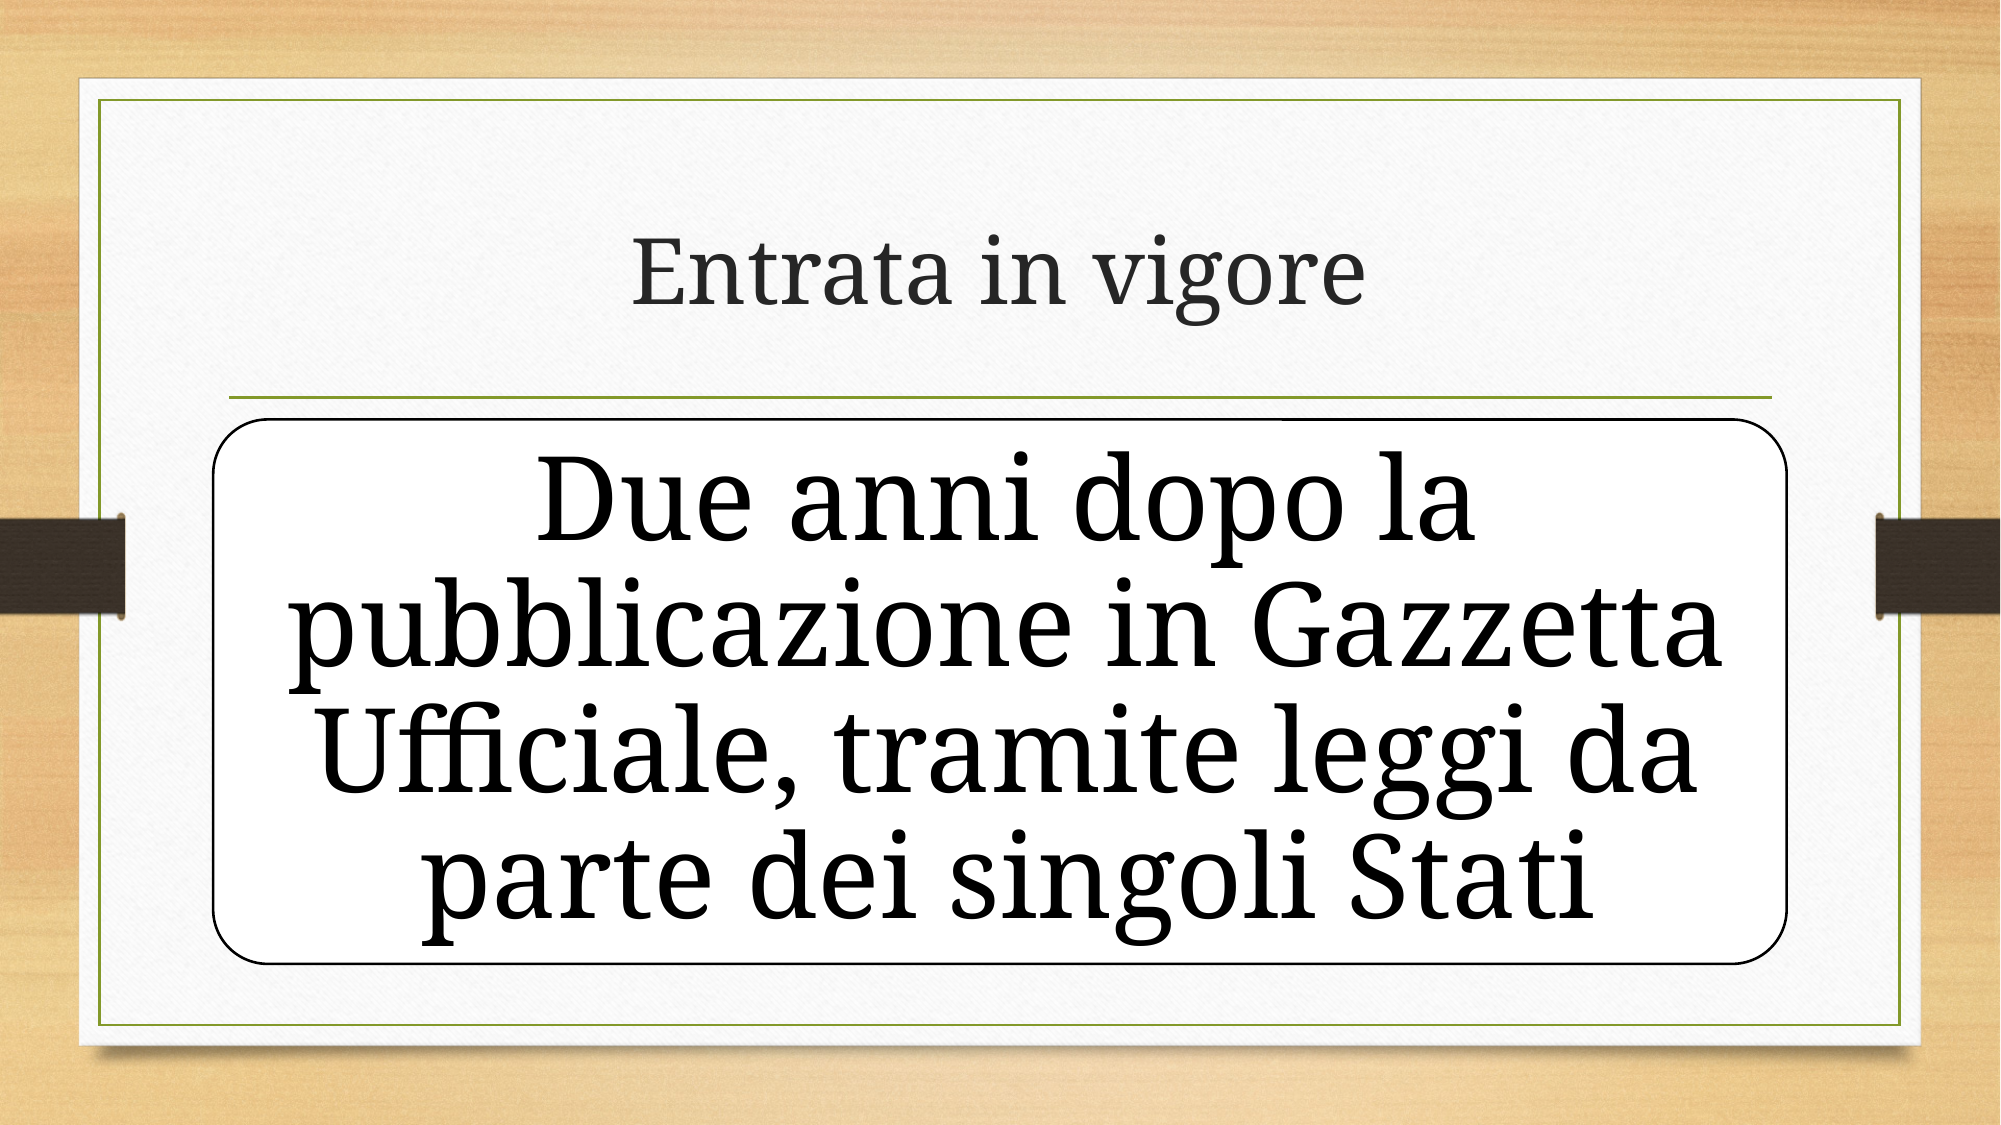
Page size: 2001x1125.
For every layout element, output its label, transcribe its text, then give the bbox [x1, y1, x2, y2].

picture [0, 0, 2001, 1125]
title Entrata in vigore [212, 161, 1788, 375]
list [212, 419, 1788, 965]
